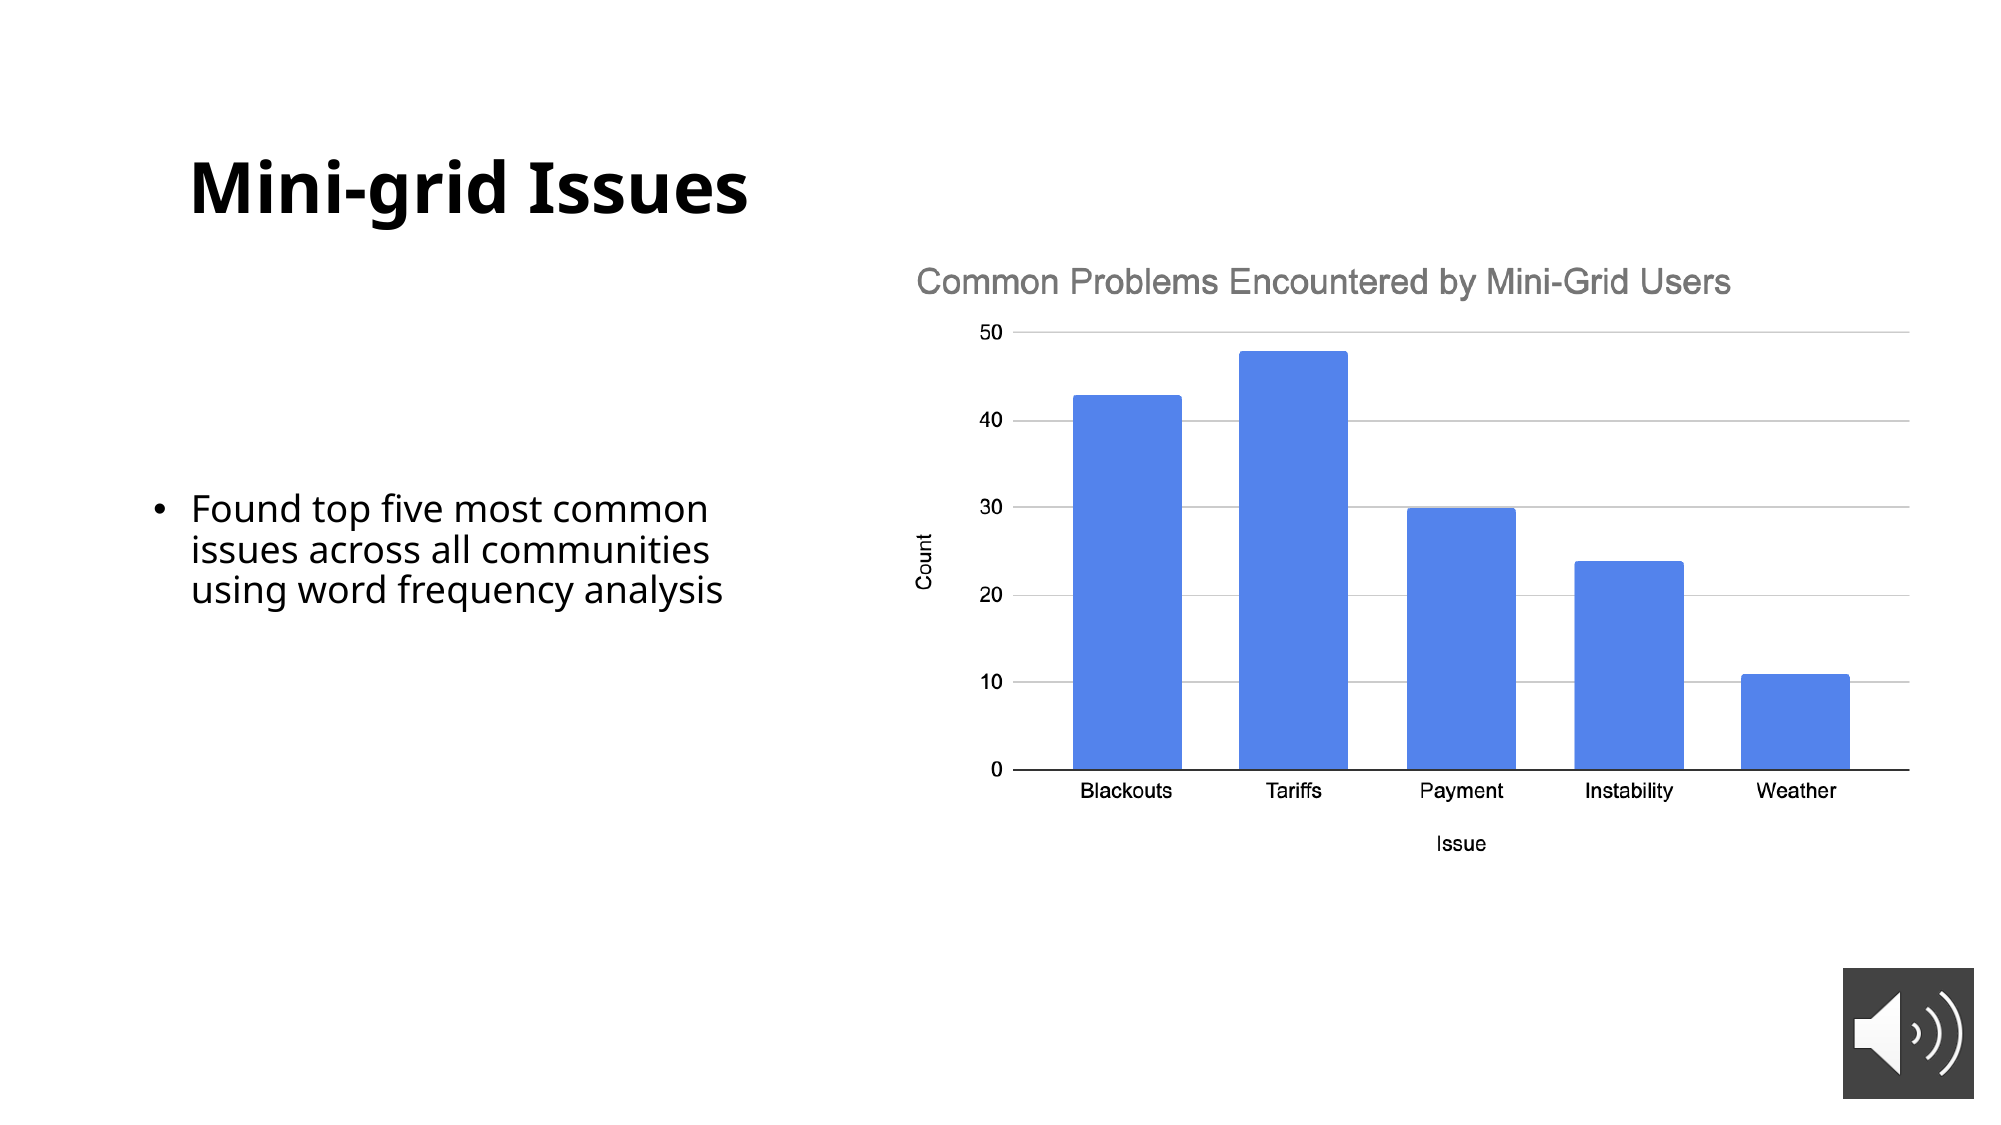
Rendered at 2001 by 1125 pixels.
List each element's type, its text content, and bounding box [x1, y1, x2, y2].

picture [882, 233, 1941, 882]
title Mini-grid Issues [105, 101, 835, 280]
list Found top five most common issues across all communities using word frequency analysis [138, 482, 801, 643]
picture [1841, 966, 1976, 1101]
